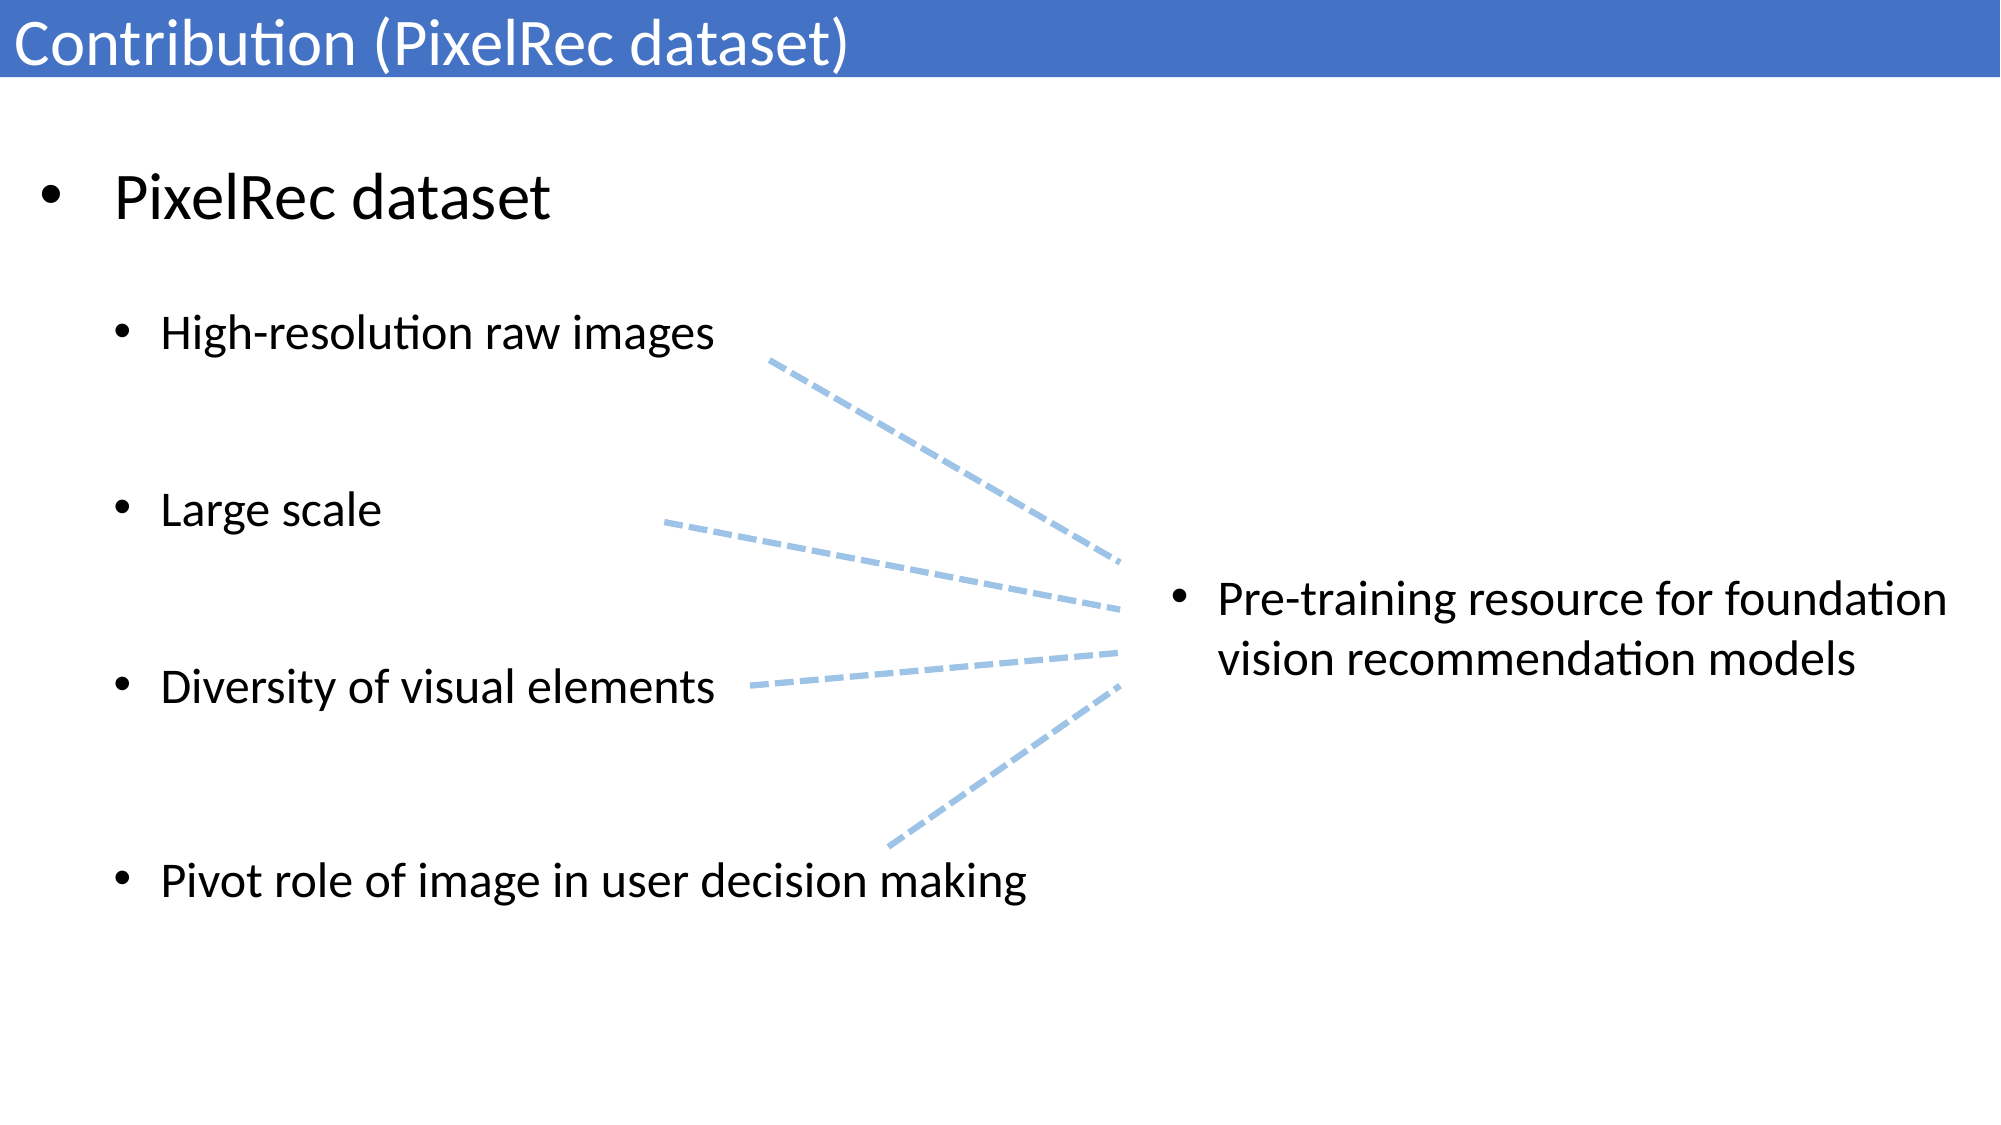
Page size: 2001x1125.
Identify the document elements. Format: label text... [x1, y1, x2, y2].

text_box Pre-training resource for foundation vision recommendation models [1170, 564, 2000, 686]
text_box Diversity of visual elements [113, 652, 852, 714]
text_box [664, 522, 1121, 610]
text_box Large scale [113, 476, 528, 537]
text_box PixelRec dataset [24, 145, 1306, 401]
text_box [749, 652, 1121, 686]
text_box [769, 360, 1121, 522]
text_box Contribution (PixelRec dataset) [0, 0, 2000, 78]
text_box High-resolution raw images [113, 299, 770, 360]
text_box Pivot role of image in user decision making [113, 847, 1206, 908]
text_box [888, 685, 1121, 847]
